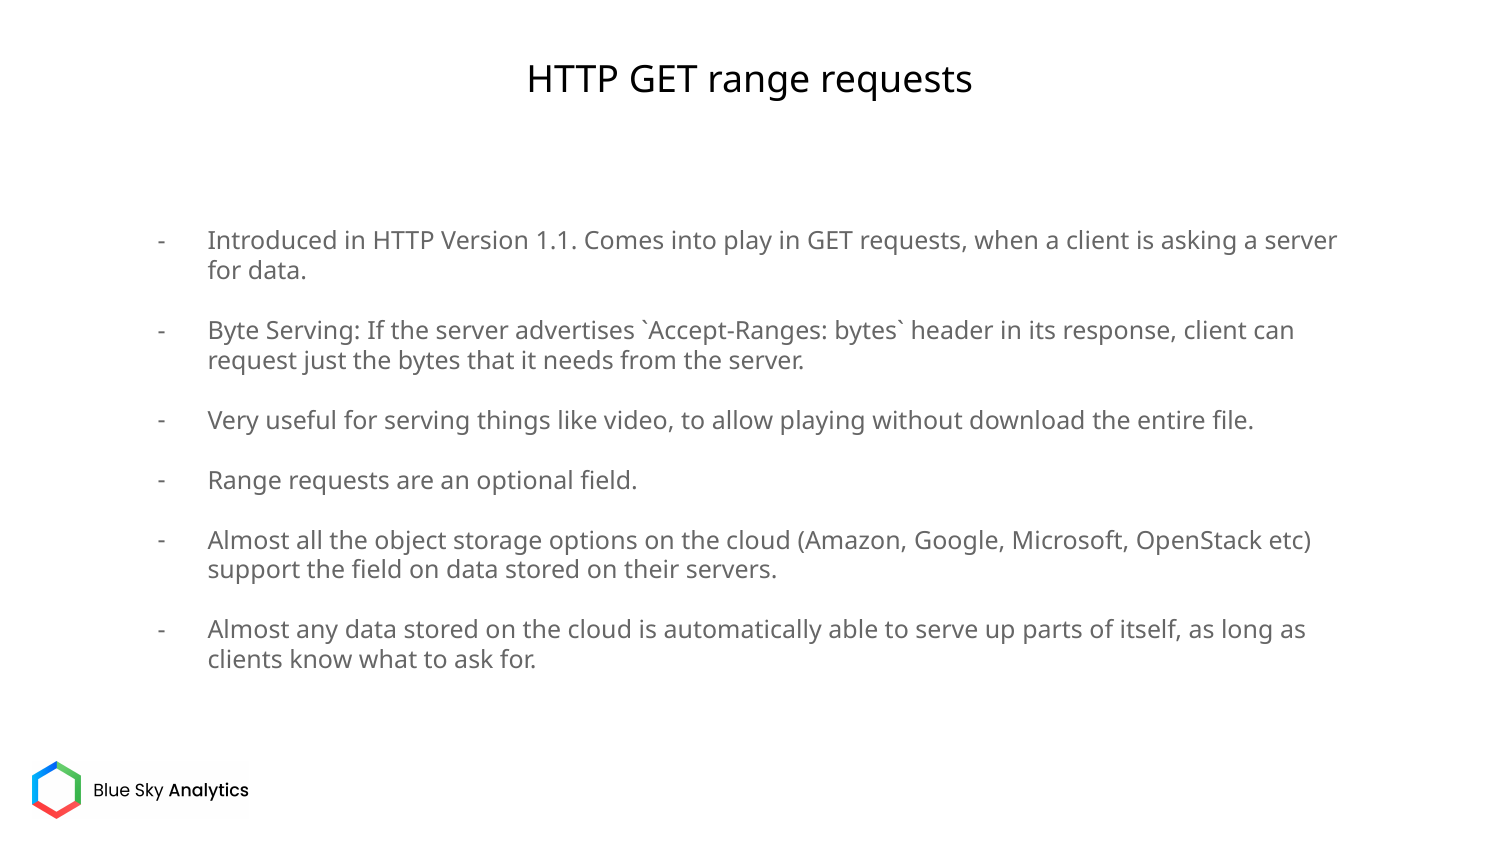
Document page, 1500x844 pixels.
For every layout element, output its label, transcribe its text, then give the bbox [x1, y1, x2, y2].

text_box Introduced in HTTP Version 1.1. Comes into play in GET requests, when a client is asking a server for data. Byte Serving: If the server advertises `Accept-Ranges: bytes` header in its response, client can request just the bytes that it needs from the server. Very useful for serving things like video, to allow playing without download the entire file. Range requests are an optional field. Almost all the object storage options on the cloud (Amazon, Google, Microsoft, OpenStack etc) support the field on data stored on their servers. Almost any data stored on the cloud is automatically able to serve up parts of itself, as long as clients know what to ask for. [117, 122, 1383, 777]
text_box HTTP GET range requests [315, 39, 1185, 97]
picture [31, 761, 250, 819]
